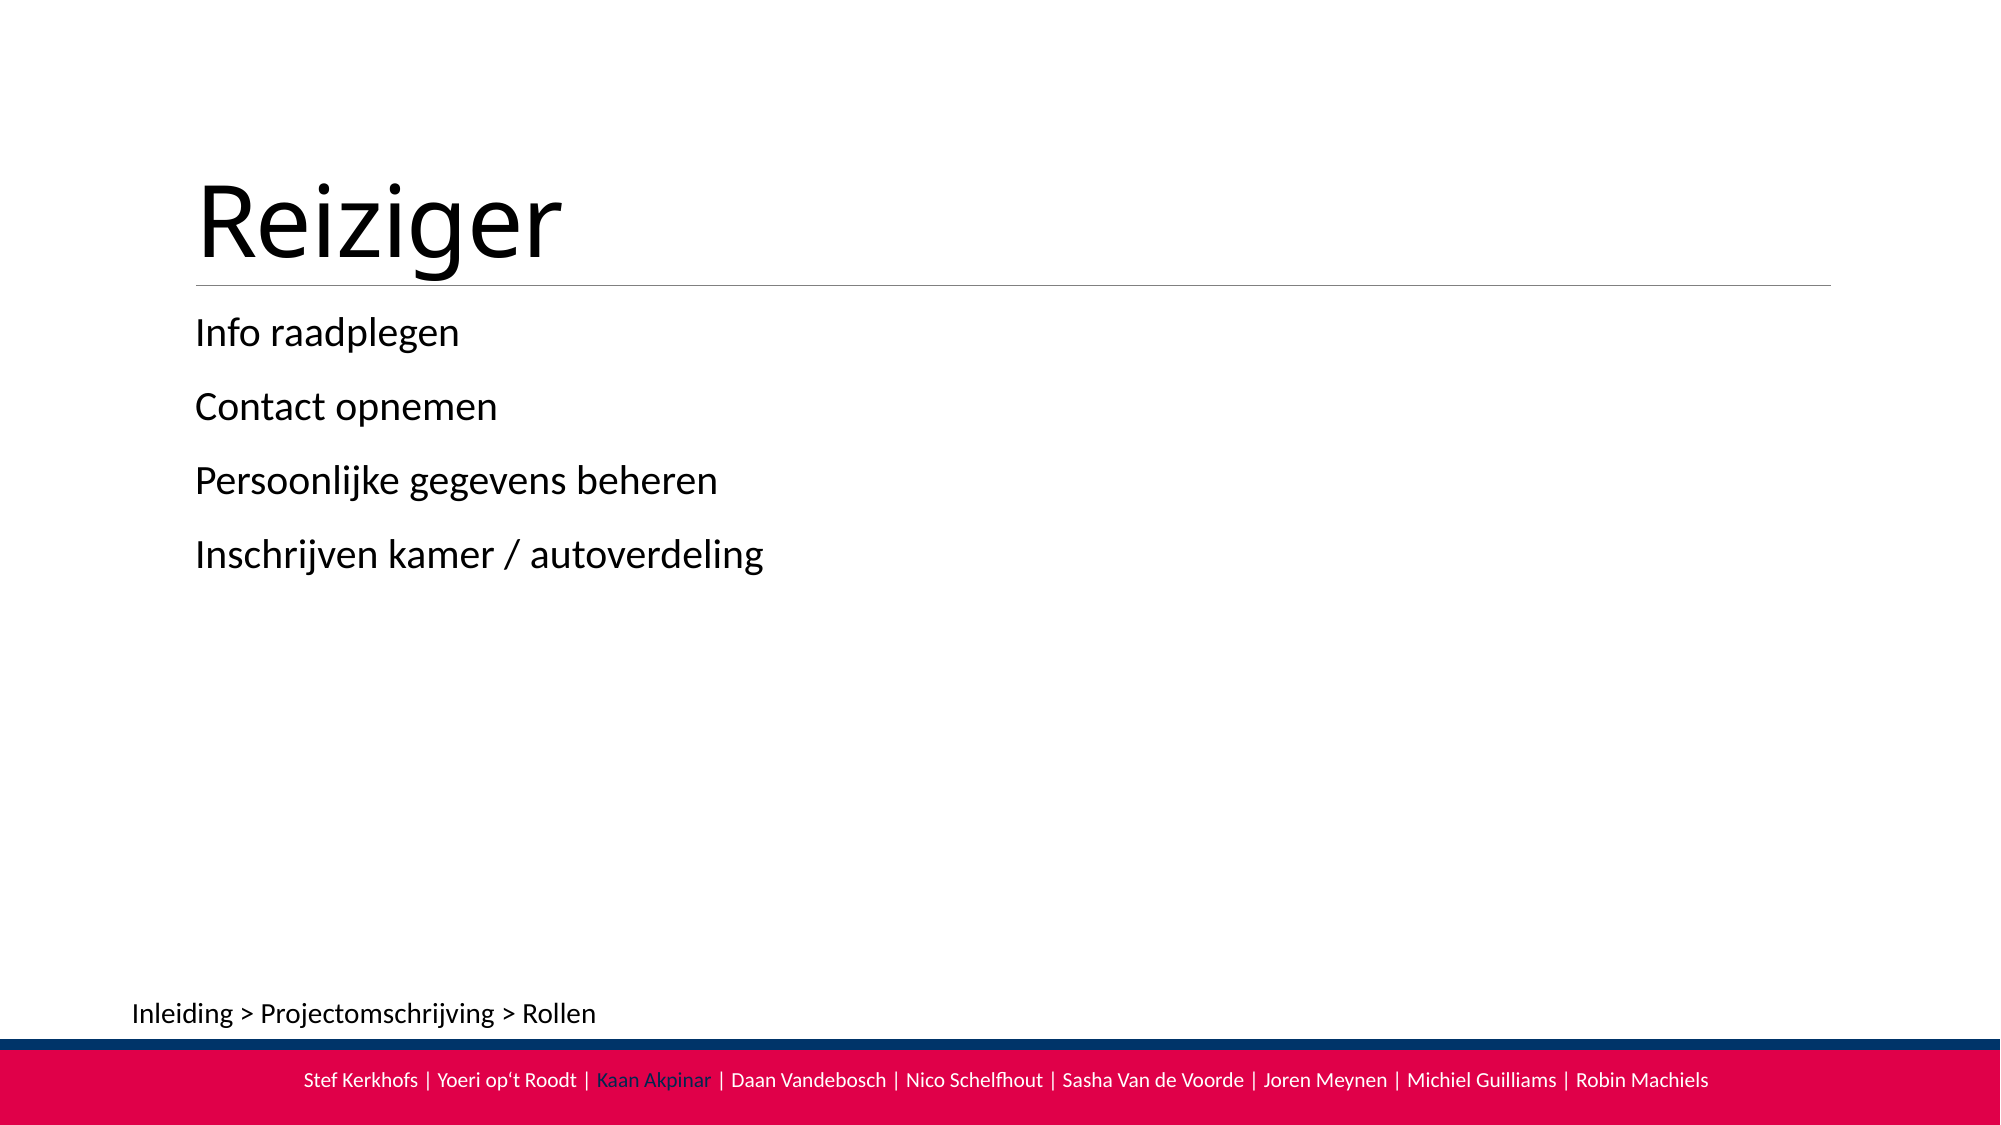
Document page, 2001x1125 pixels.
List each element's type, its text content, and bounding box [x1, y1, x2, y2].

text_box Stef Kerkhofs | Yoeri op‘t Roodt | Kaan Akpinar | Daan Vandebosch | Nico Schelfhout | Sasha Van de Voorde | Joren Meynen | Michiel Guilliams | Robin Machiels [179, 1061, 1830, 1112]
list Info raadplegen Contact opnemen Persoonlijke gegevens beheren Inschrijven kamer / autoverdeling [180, 302, 1830, 963]
title Reiziger [180, 47, 1830, 285]
text_box Inleiding > Projectomschrijving > Rollen [117, 986, 612, 1037]
